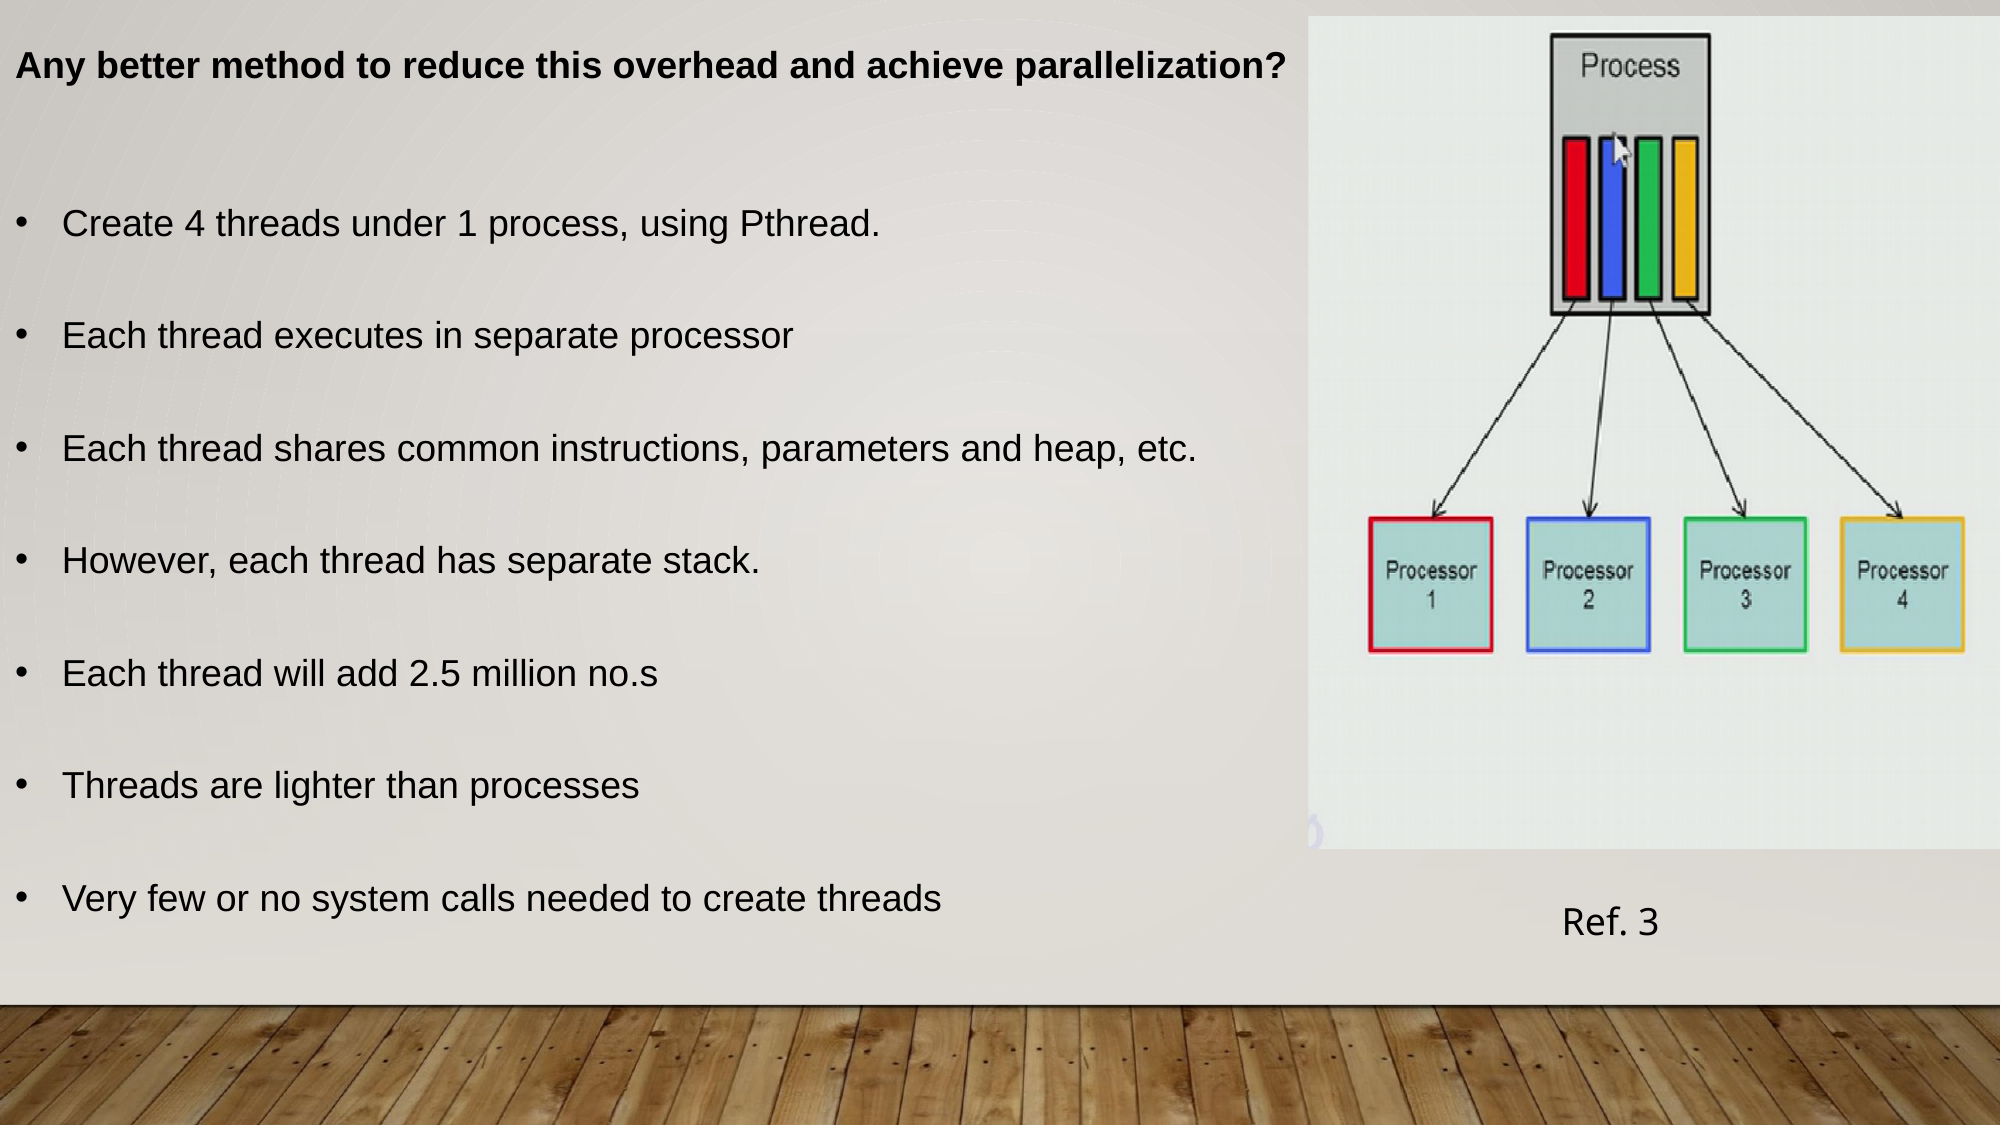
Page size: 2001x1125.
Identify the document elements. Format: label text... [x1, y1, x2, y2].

text_box Any better method to reduce this overhead and achieve parallelization? Create 4 threads under 1 process, using Pthread. Each thread executes in separate processor Each thread shares common instructions, parameters and heap, etc. However, each thread has separate stack. Each thread will add 2.5 million no.s Threads are lighter than processes Very few or no system calls needed to create threads [0, 33, 1309, 927]
picture [1307, 15, 2000, 849]
text_box Ref. 3 [1546, 890, 1825, 951]
picture [0, 1005, 2000, 1125]
